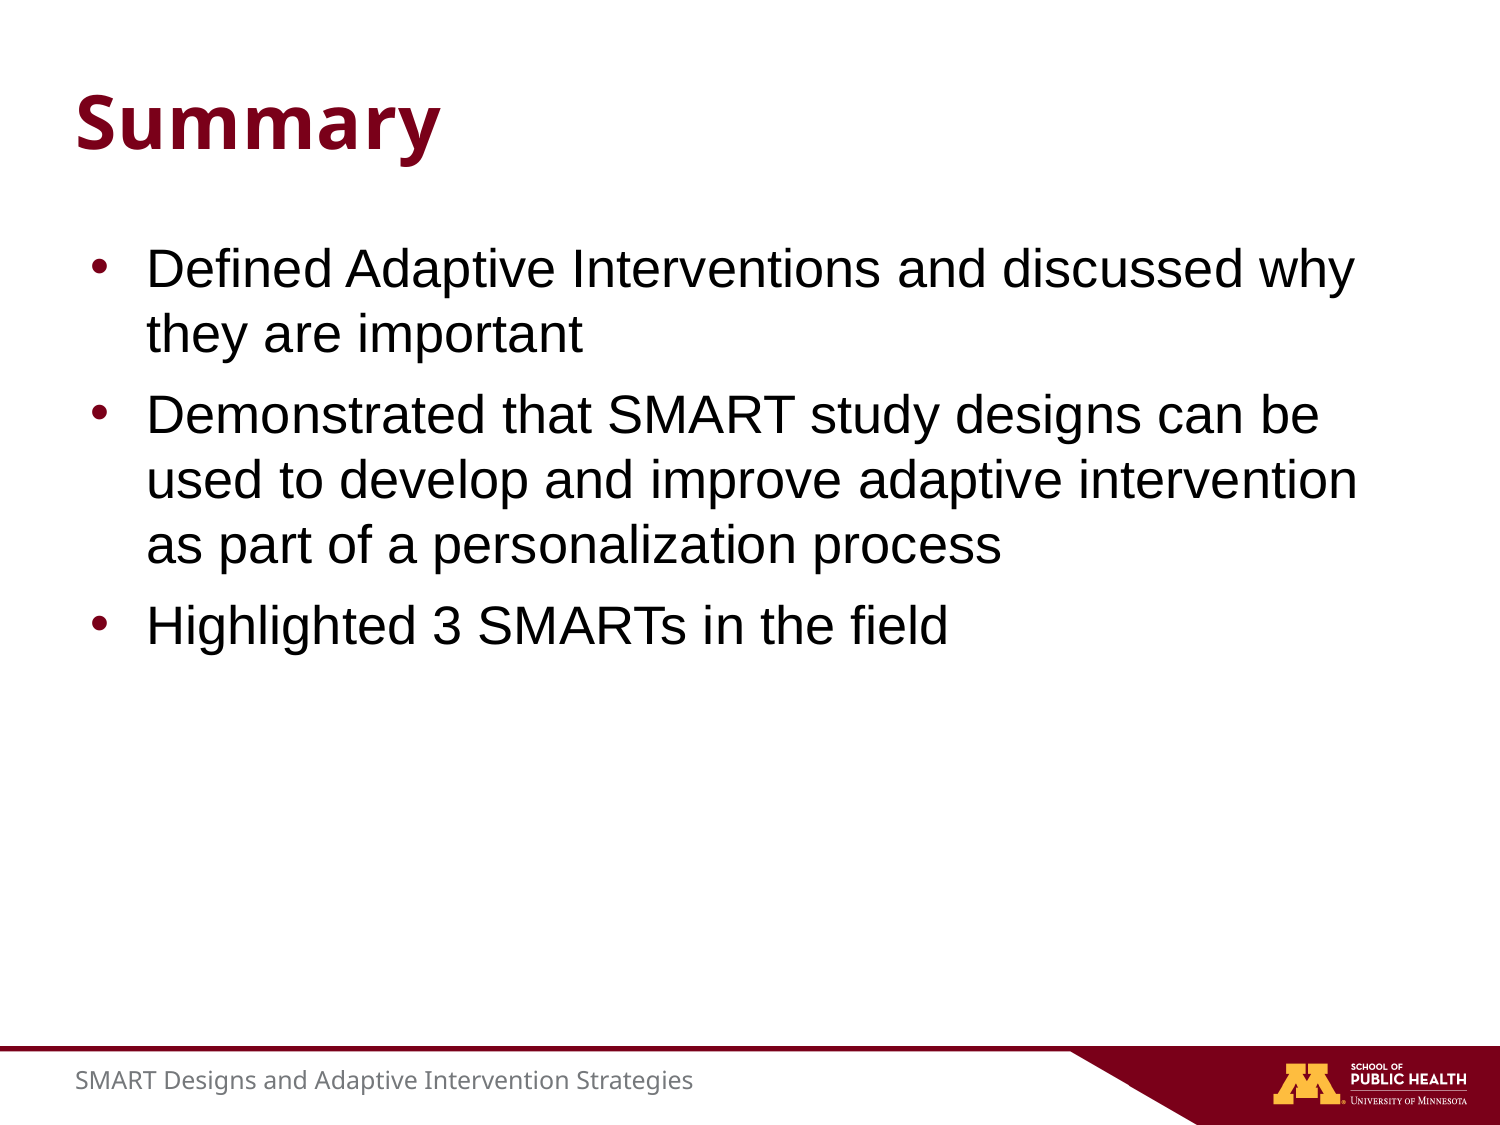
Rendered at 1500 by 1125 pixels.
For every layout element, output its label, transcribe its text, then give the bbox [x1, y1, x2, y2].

slide_number SMART Designs and Adaptive Intervention Strategies [75, 1064, 1077, 1111]
title Summary [75, 74, 1425, 189]
list Defined Adaptive Interventions and discussed why they are important Demonstrated that SMART study designs can be used to develop and improve adaptive intervention as part of a personalization process Highlighted 3 SMARTs in the field [75, 225, 1425, 976]
picture [0, 1046, 1500, 1125]
